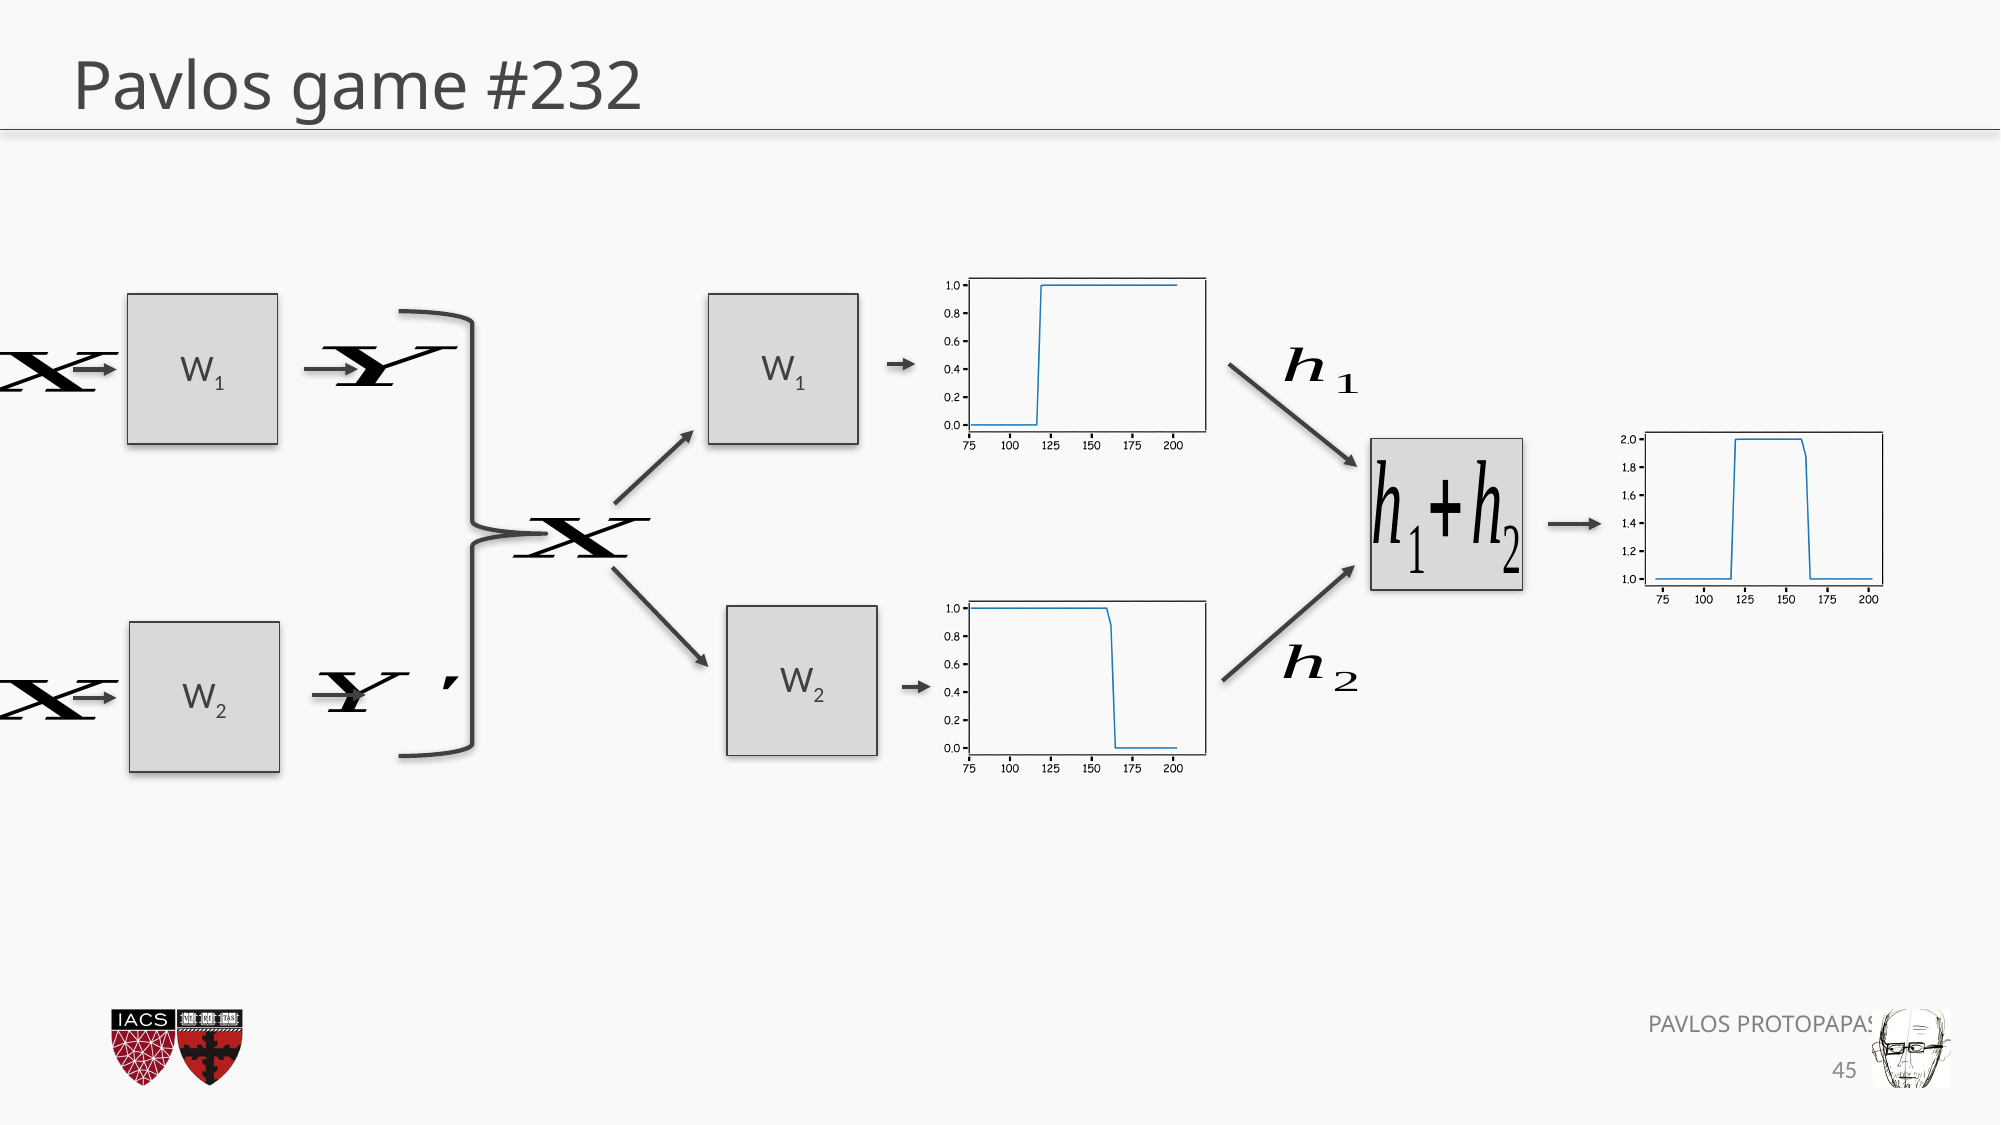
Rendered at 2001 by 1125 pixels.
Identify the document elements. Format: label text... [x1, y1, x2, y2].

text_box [1259, 338, 1602, 698]
picture [1872, 1009, 1951, 1088]
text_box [886, 251, 1254, 800]
slide_number 45 [1405, 1038, 1873, 1099]
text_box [0, 293, 471, 773]
picture [109, 1009, 243, 1086]
title Pavlos game #232 [57, 35, 1943, 162]
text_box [398, 293, 878, 757]
picture [1591, 404, 1930, 631]
